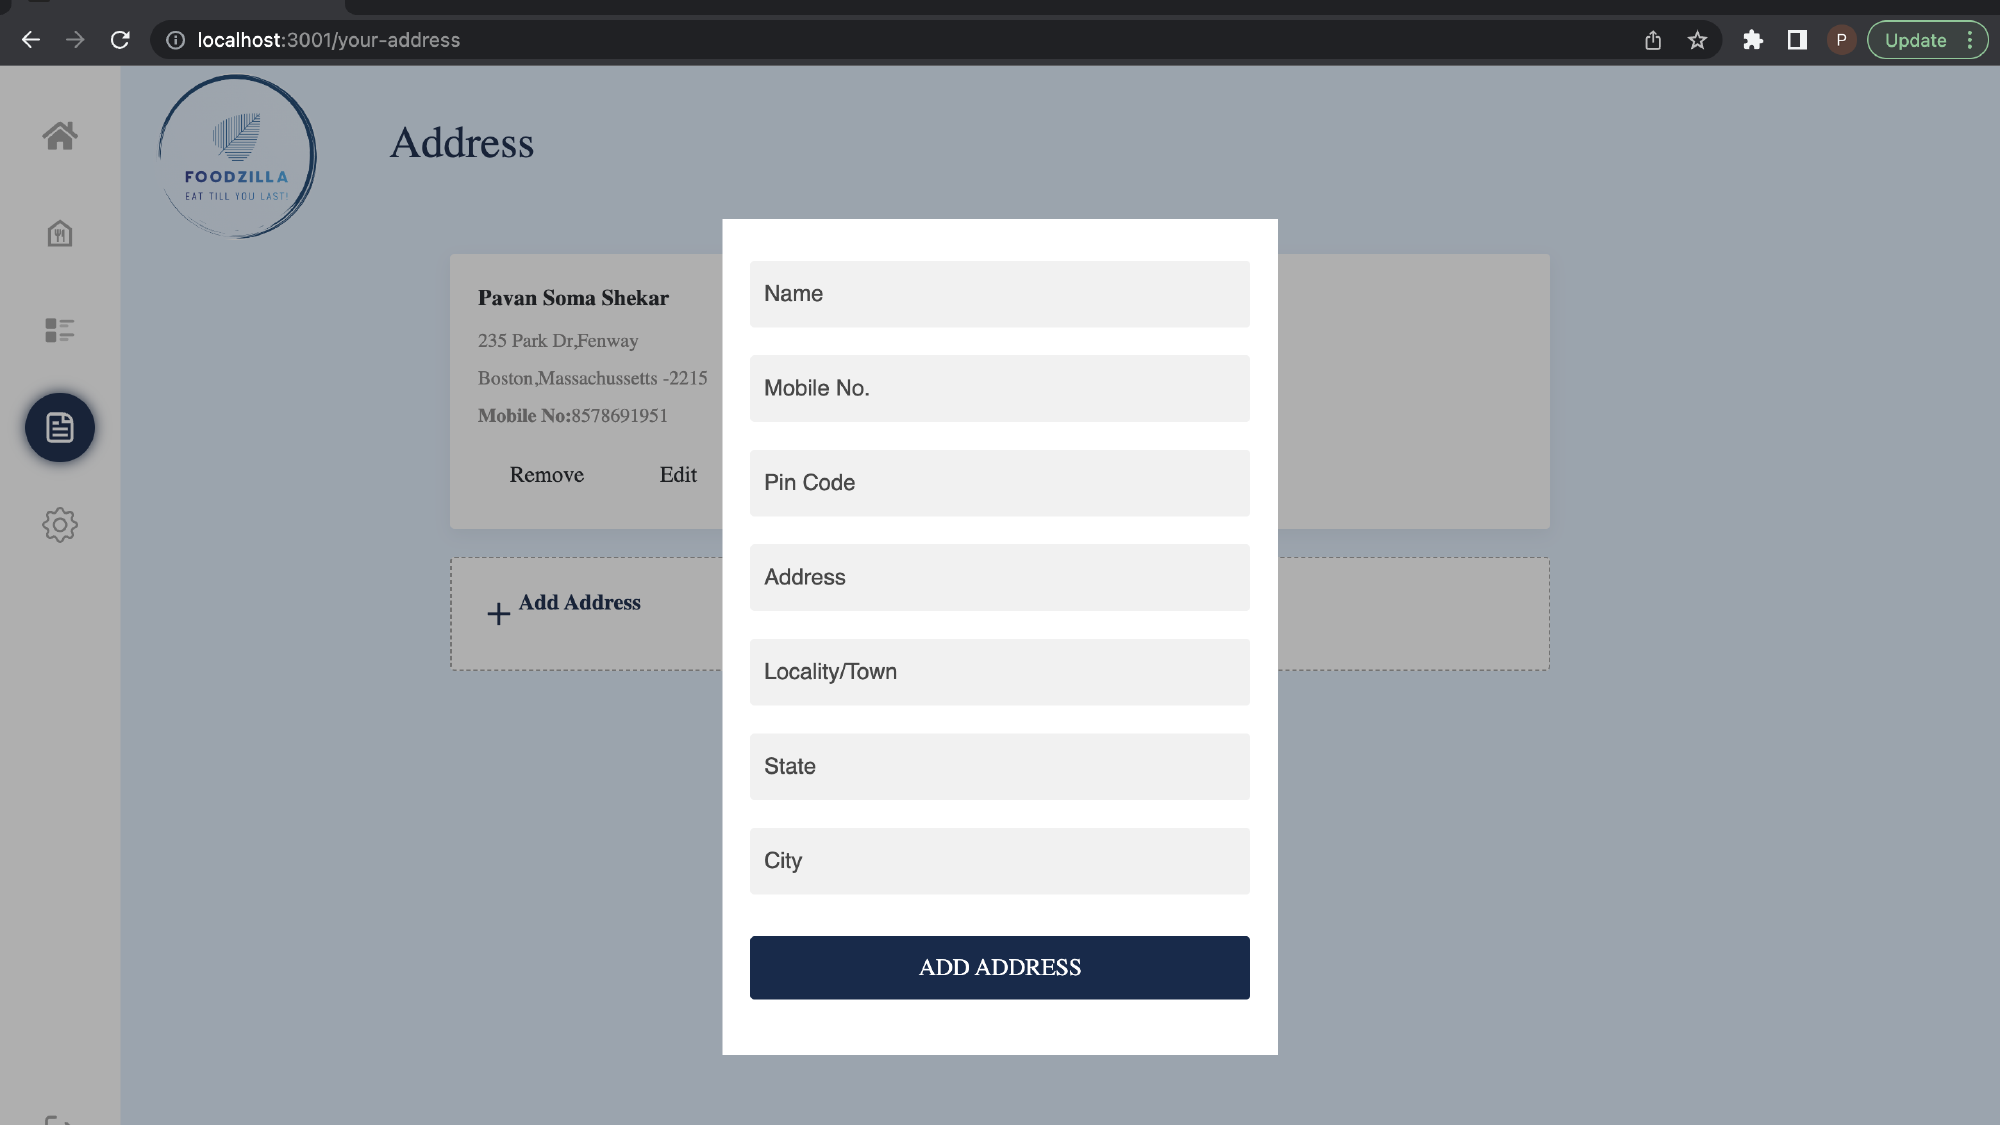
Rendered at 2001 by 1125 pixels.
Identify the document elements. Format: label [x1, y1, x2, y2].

list [0, 0, 2000, 1125]
